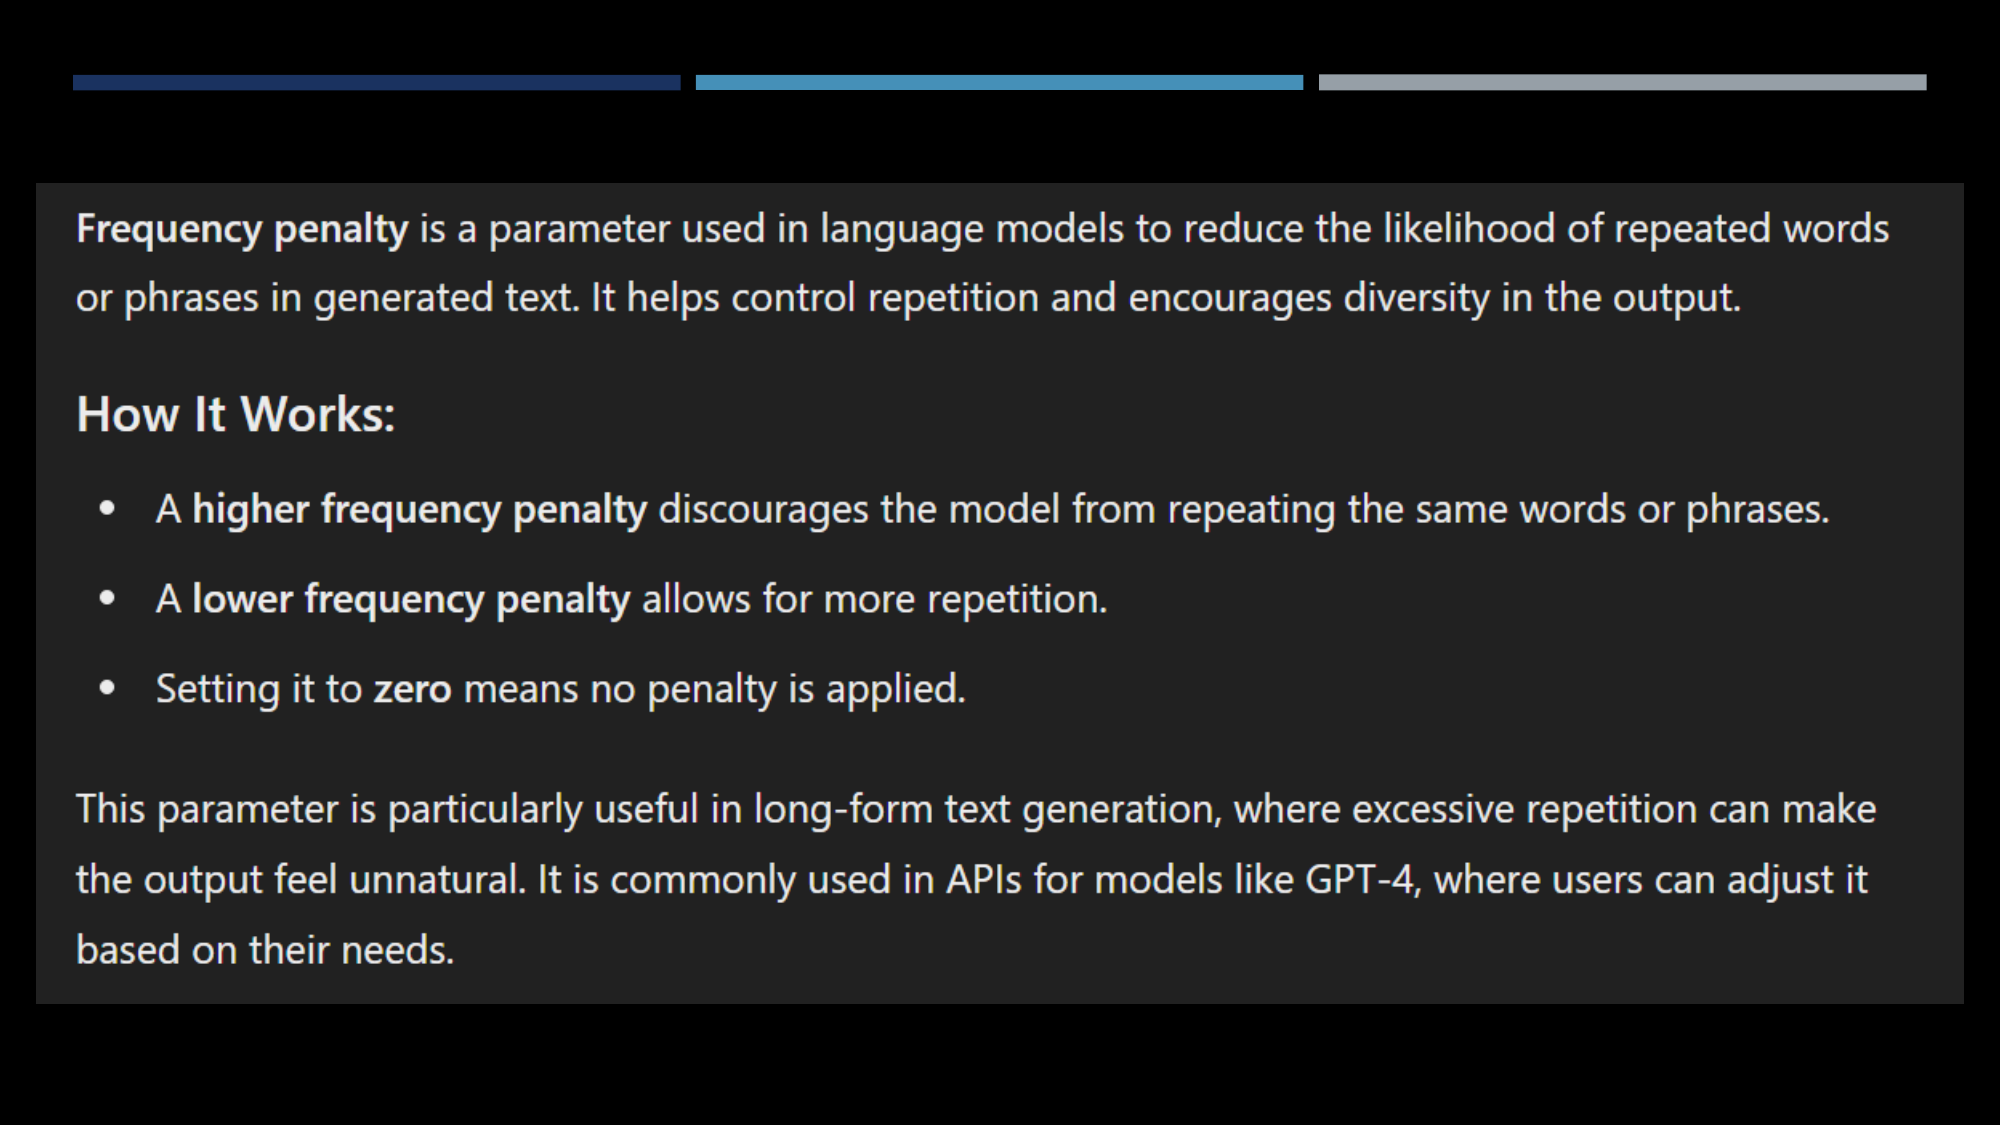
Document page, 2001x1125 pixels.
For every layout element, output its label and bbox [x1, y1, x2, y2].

picture [35, 182, 1965, 1005]
